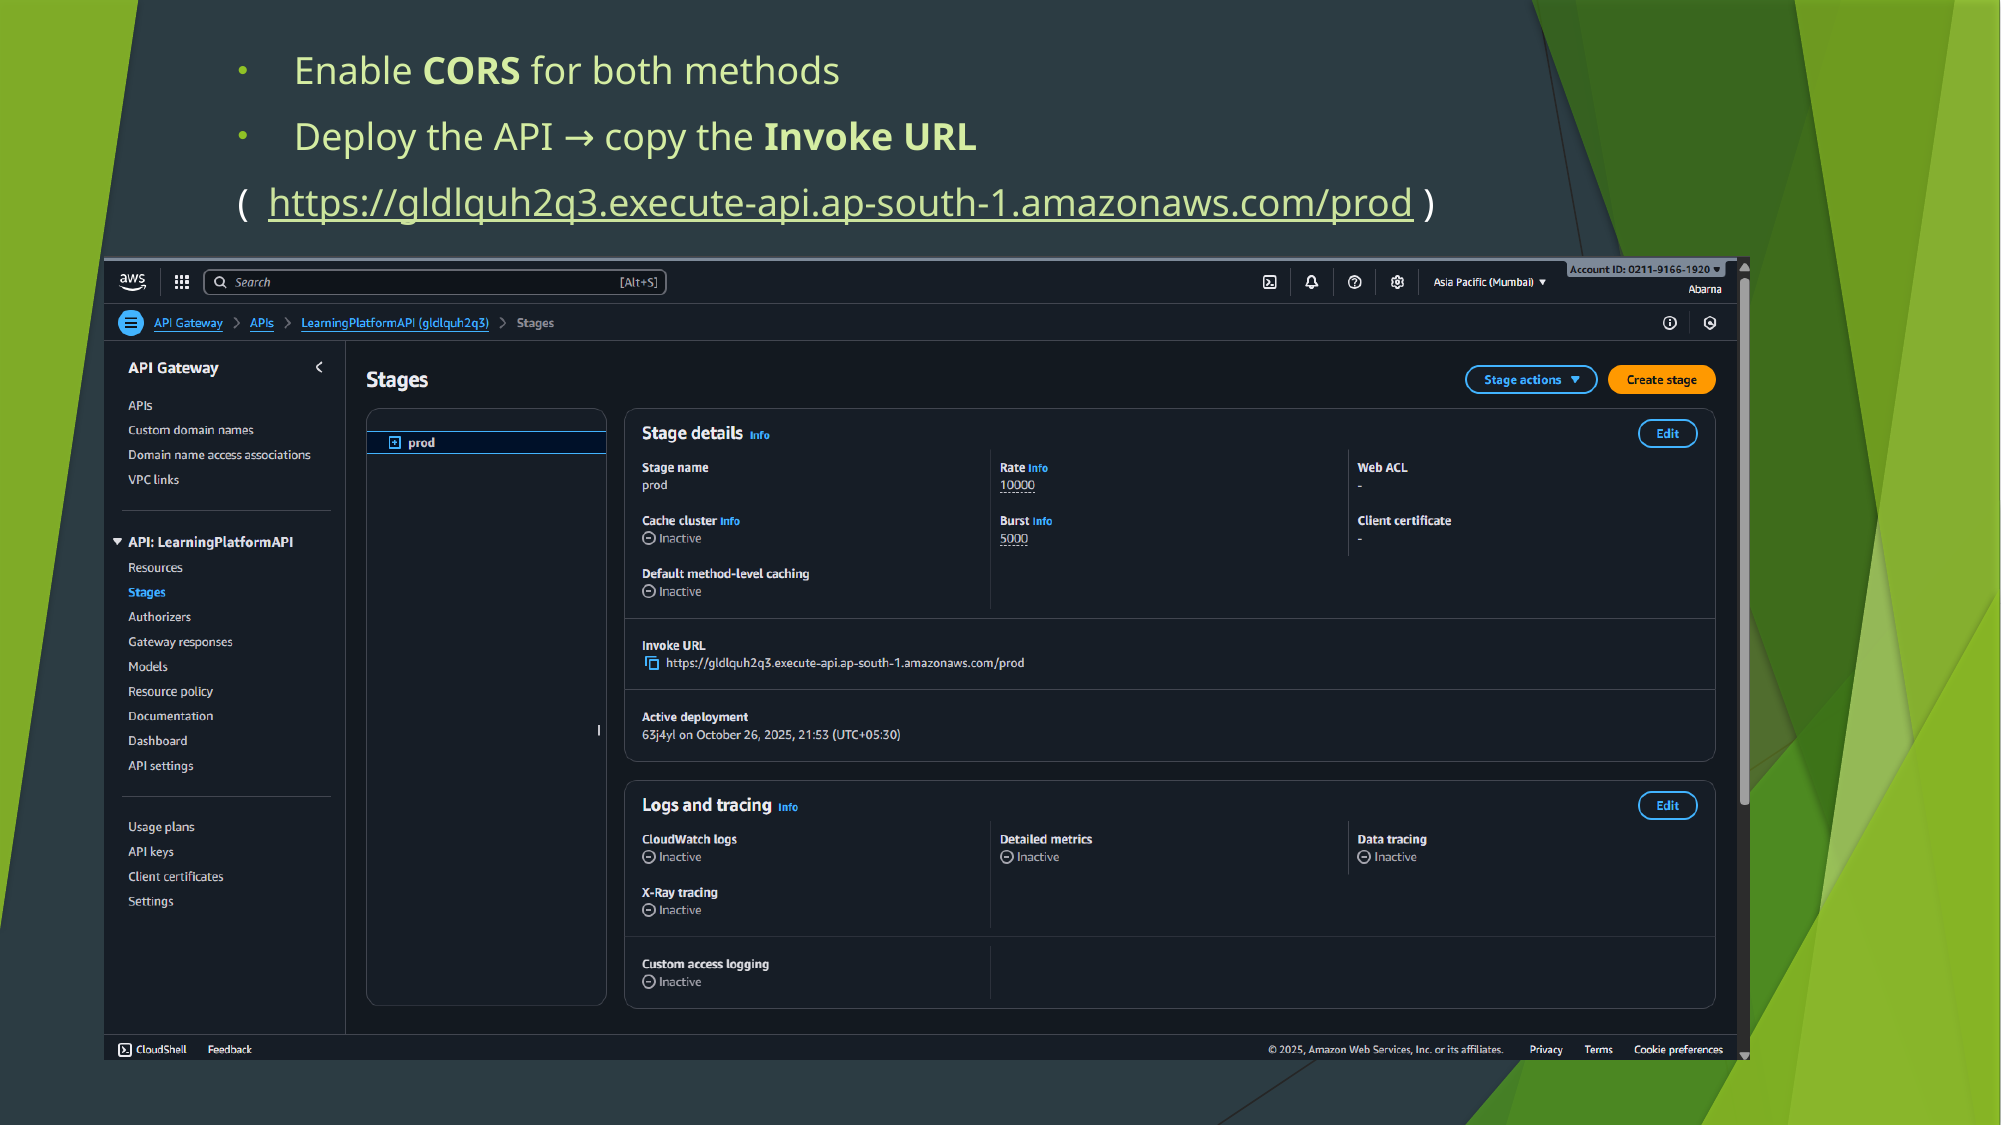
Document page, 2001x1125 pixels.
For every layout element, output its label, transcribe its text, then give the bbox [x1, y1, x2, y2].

subtitle Enable CORS for both methods Deploy the API → copy the Invoke URL ( https://gldlquh2q3.execute-api.ap-south-1.amazonaws.com/prod ) [222, 39, 1723, 256]
picture [104, 256, 1750, 1061]
